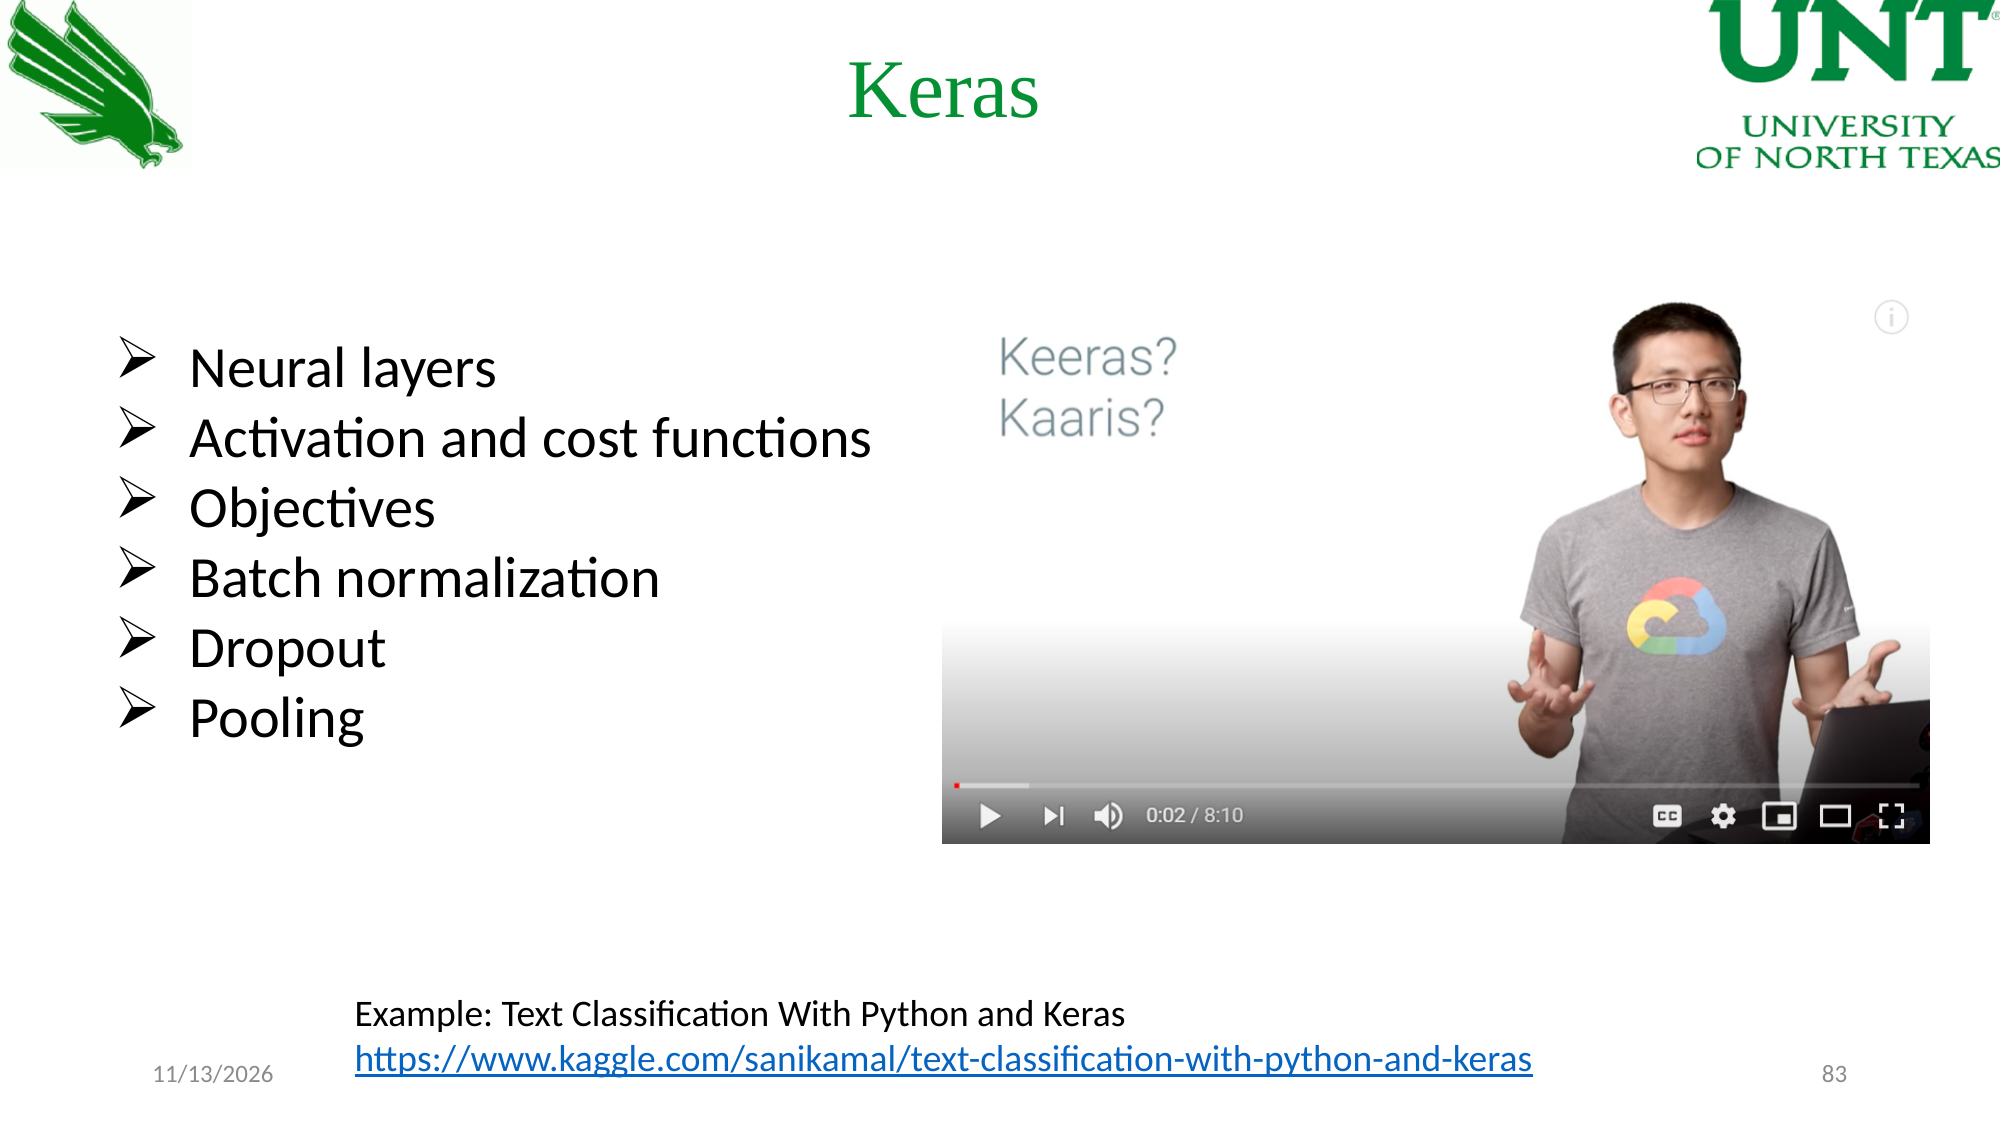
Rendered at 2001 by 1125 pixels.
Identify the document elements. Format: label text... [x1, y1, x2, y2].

text_box Neural layers Activation and cost functions Objectives Batch normalization Dropout Pooling [99, 322, 942, 757]
picture [0, 0, 192, 169]
text_box Example: Text Classification With Python and Keras https://www.kaggle.com/sanikamal/text-classification-with-python-and-keras [339, 982, 1697, 1087]
text_box Keras [451, 37, 1459, 145]
picture [942, 288, 1930, 844]
picture [1697, 0, 2000, 169]
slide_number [137, 1042, 588, 1103]
slide_number 83 [1412, 1042, 1863, 1103]
